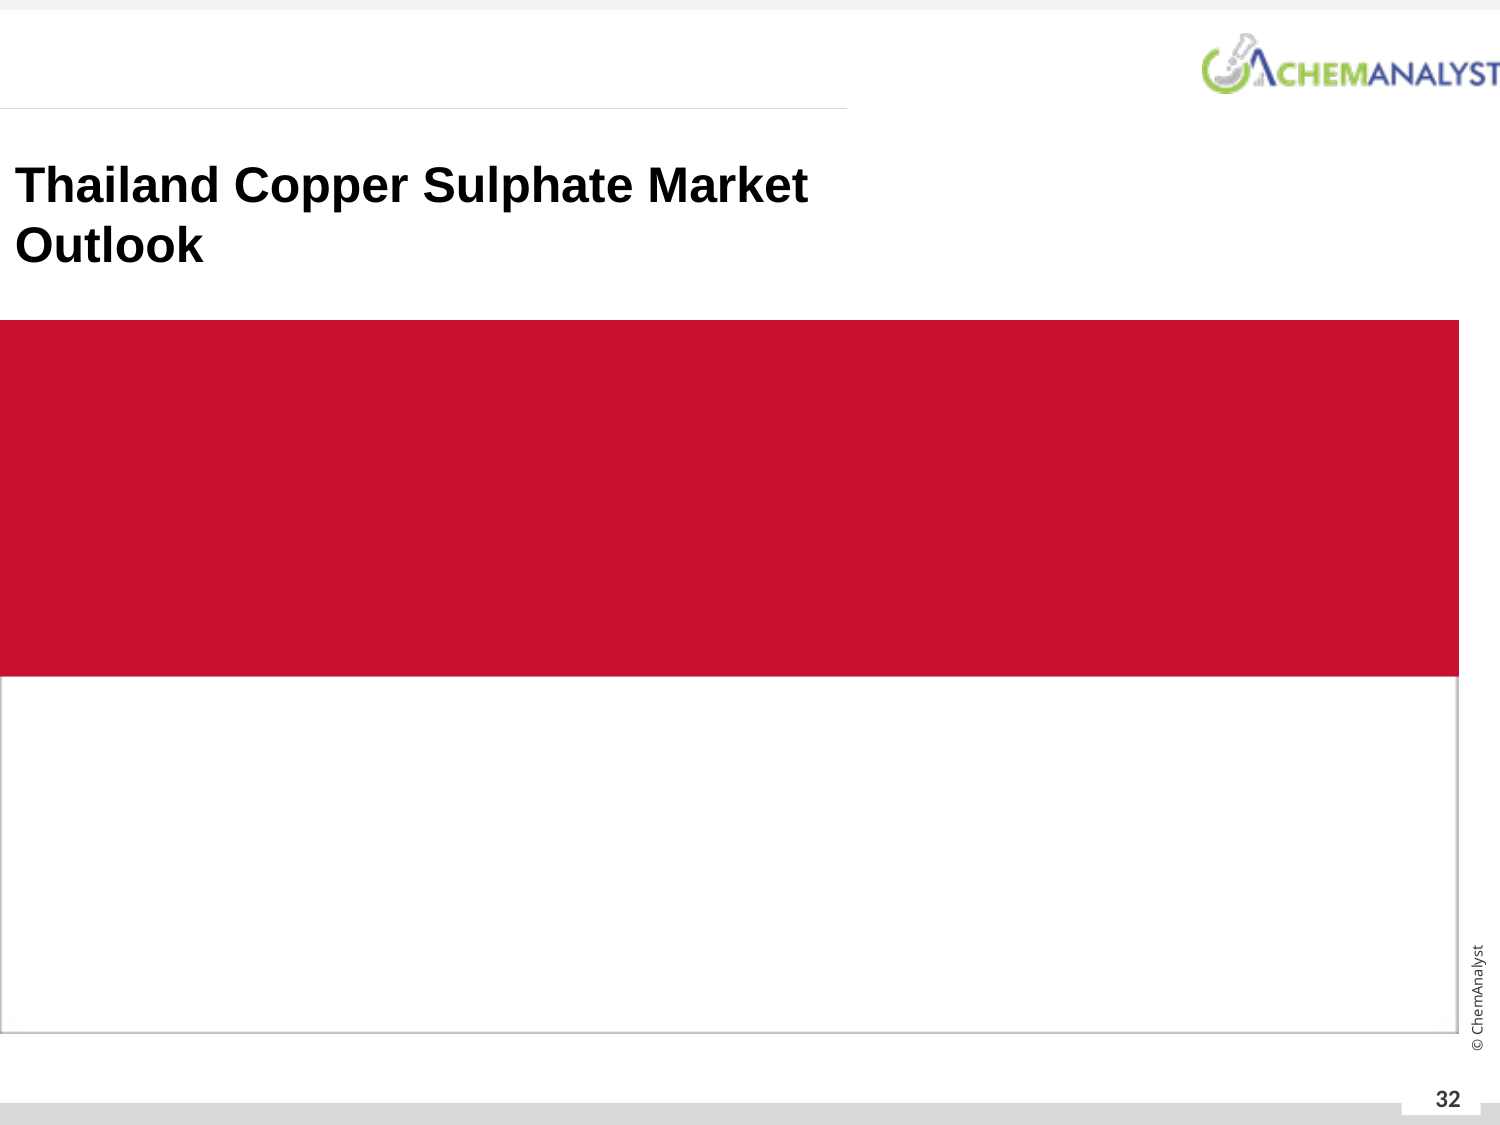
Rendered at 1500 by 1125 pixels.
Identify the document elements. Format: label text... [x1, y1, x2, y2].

picture [0, 320, 1459, 1034]
picture [1202, 33, 1500, 94]
text_box Thailand Copper Sulphate Market Outlook [0, 123, 990, 302]
